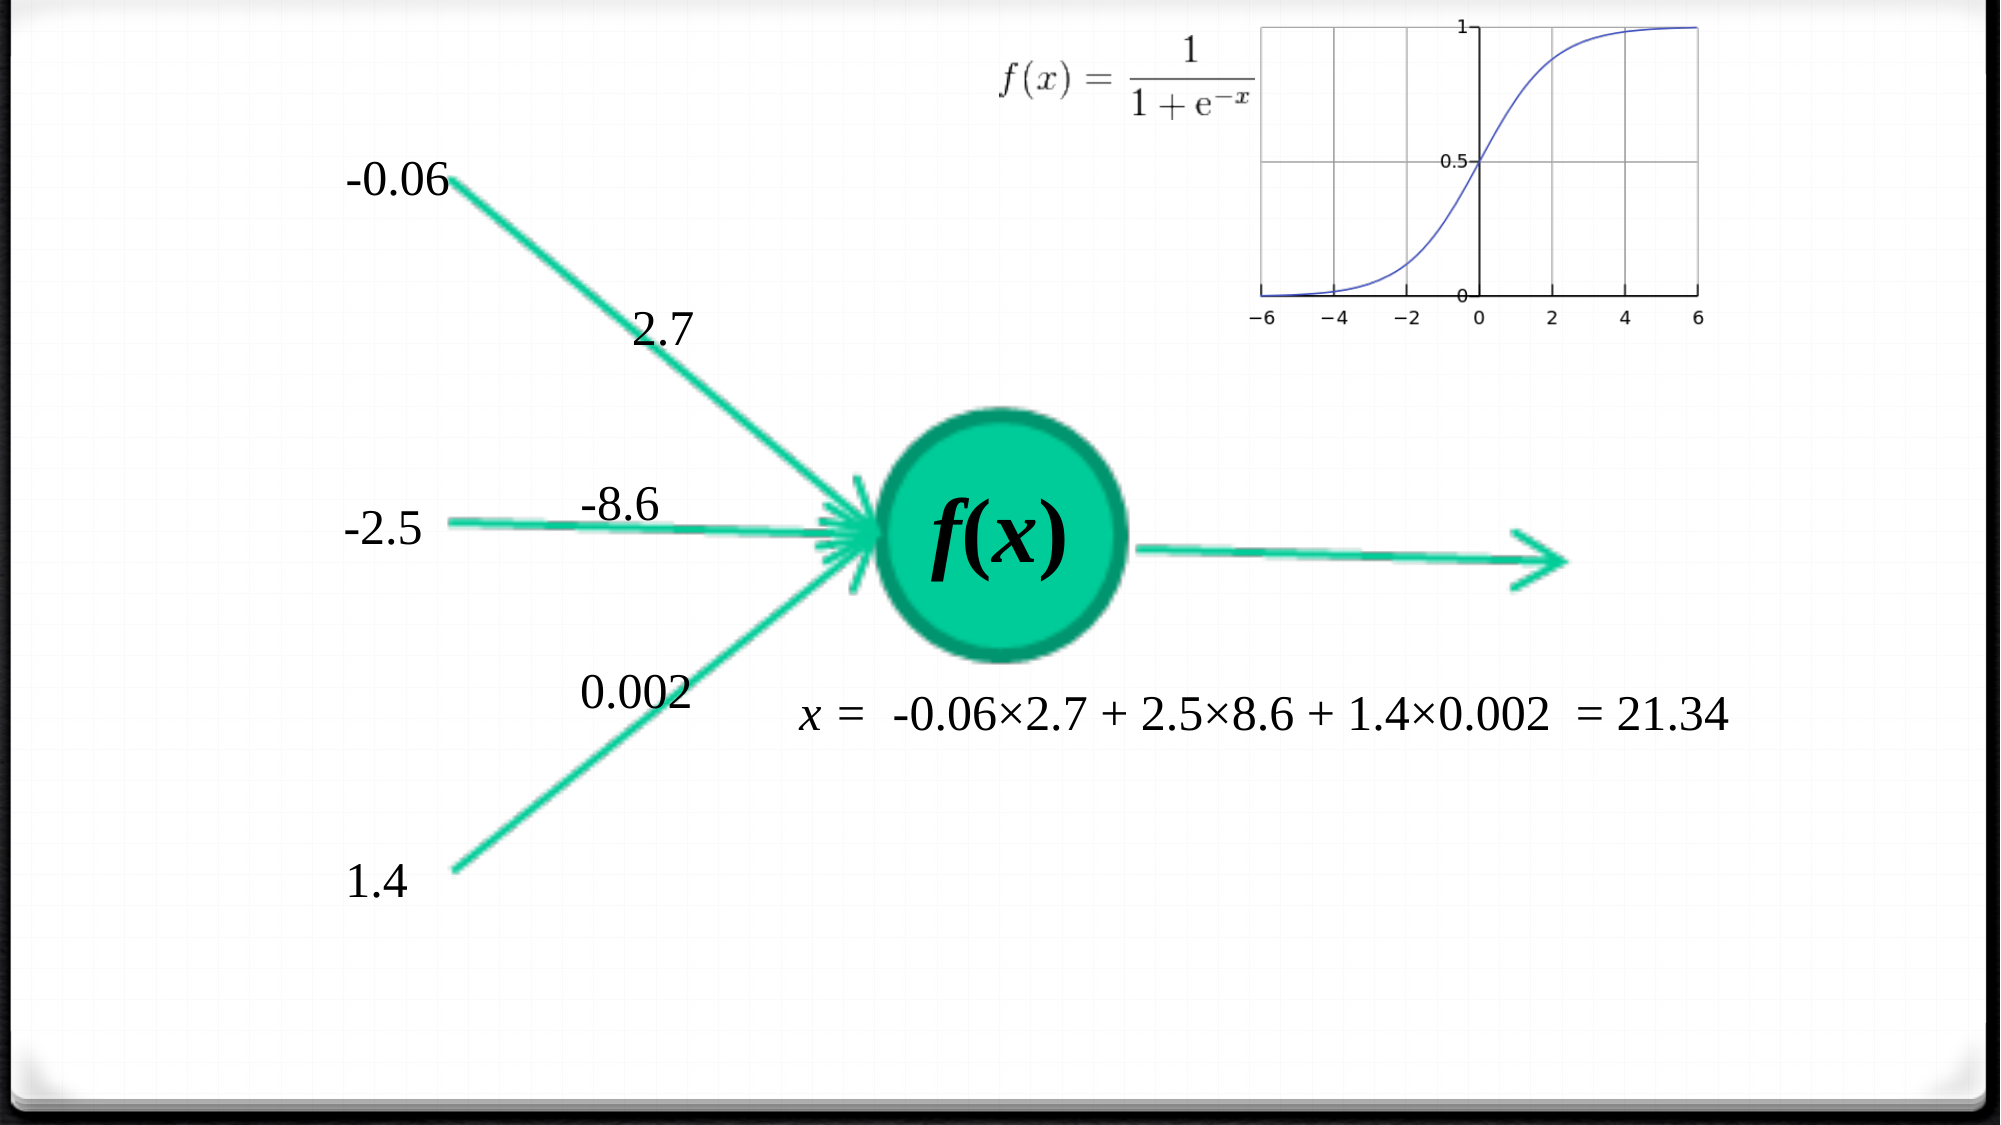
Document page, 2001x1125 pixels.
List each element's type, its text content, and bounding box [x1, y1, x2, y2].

picture [0, 0, 2000, 1125]
text_box -0.06 [330, 137, 465, 213]
text_box -2.5 [328, 486, 438, 562]
text_box x = -0.06×2.7 + 2.5×8.6 + 1.4×0.002 = 21.34 [1624, 672, 1757, 748]
text_box 1.4 [330, 840, 423, 916]
